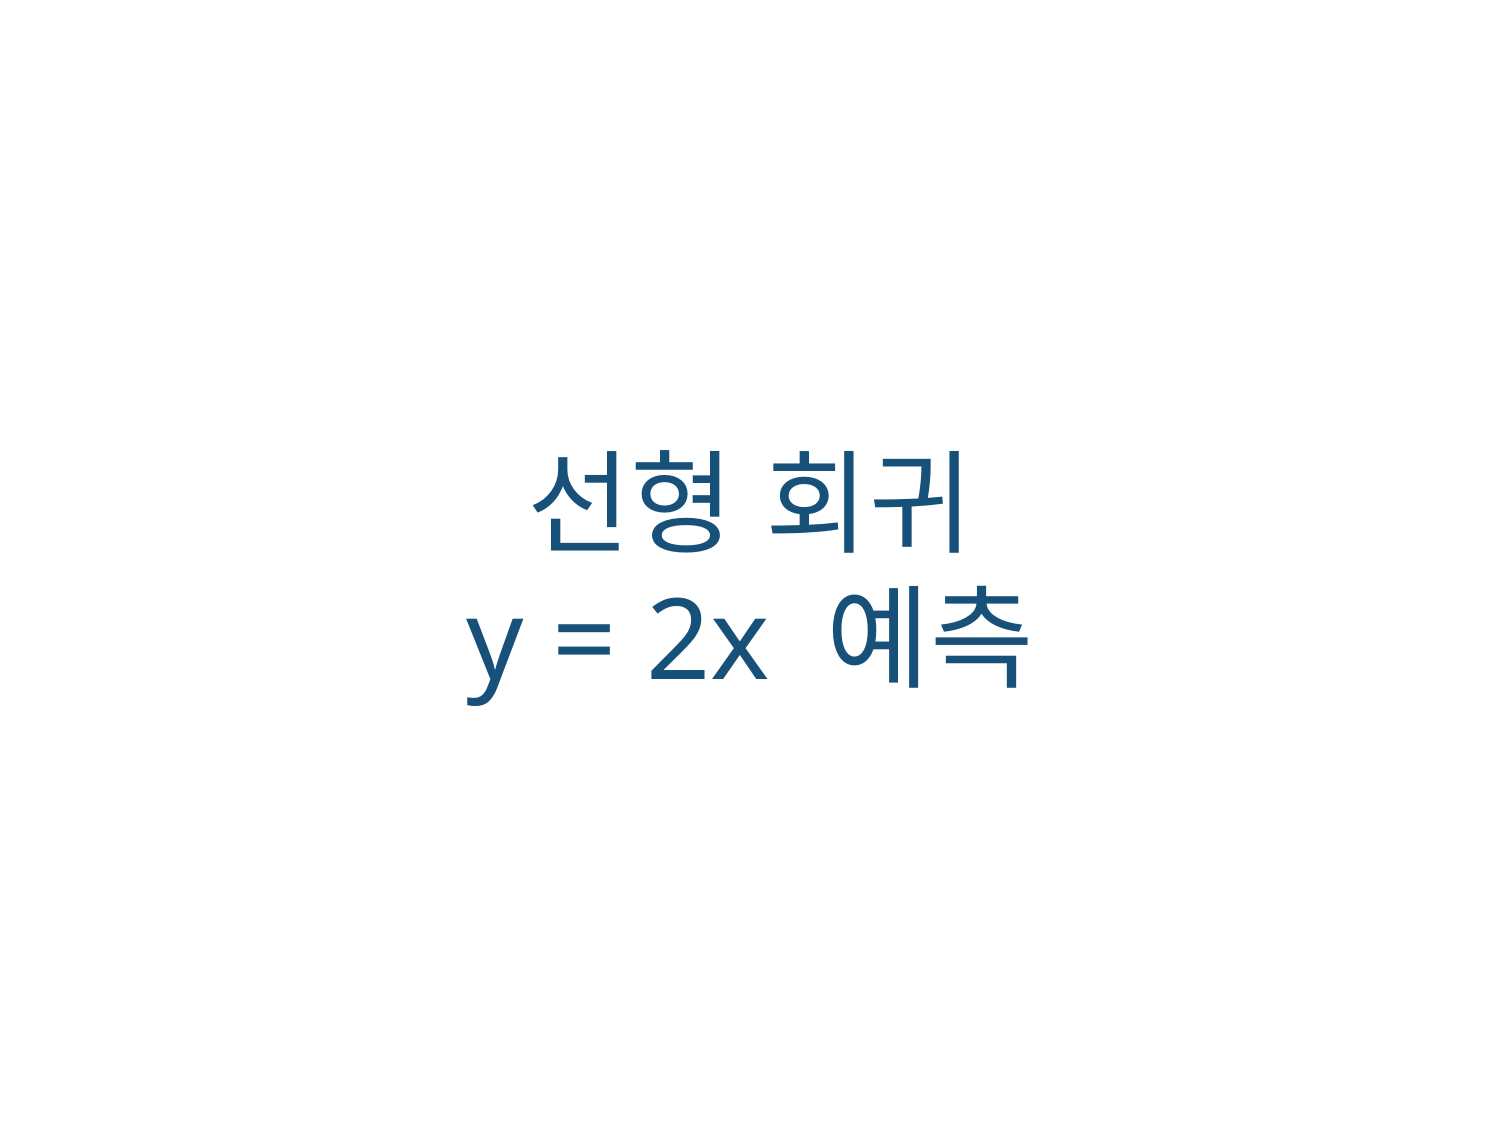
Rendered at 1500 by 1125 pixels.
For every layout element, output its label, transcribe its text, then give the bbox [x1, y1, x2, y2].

text_box 선형 회귀 y = 2x 예측 [451, 424, 1049, 710]
